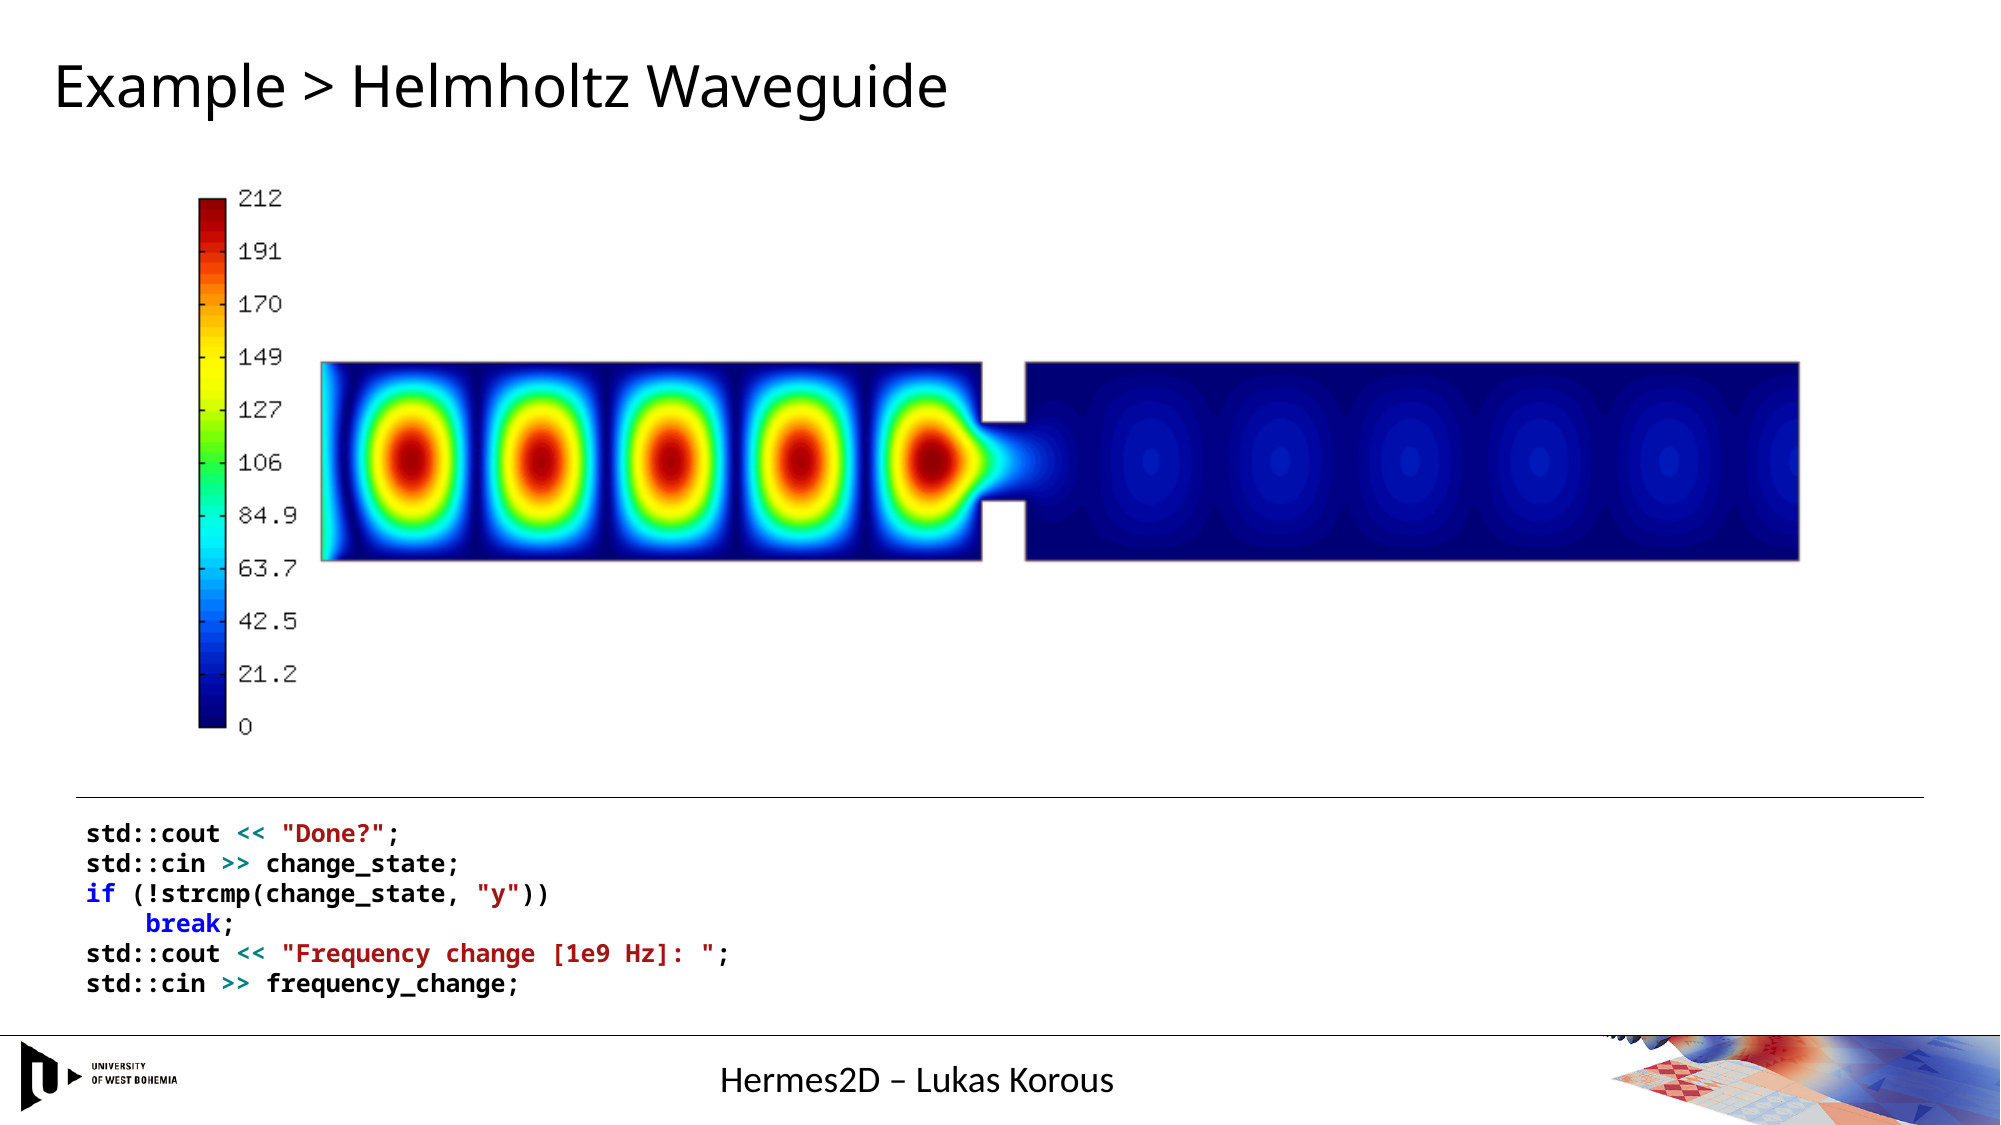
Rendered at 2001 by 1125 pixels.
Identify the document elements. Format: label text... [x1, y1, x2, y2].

list std::cout << "Done?"; std::cin >> change_state; if (!strcmp(change_state, "y")) break; std::cout << "Frequency change [1e9 Hz]: "; std::cin >> frequency_change; [70, 810, 1962, 1007]
title Example > Helmholtz Waveguide [38, 43, 1962, 134]
picture [21, 1041, 227, 1125]
picture [174, 172, 1825, 750]
picture [1576, 1036, 2000, 1125]
text_box Hermes2D – Lukas Korous [705, 1047, 1295, 1108]
